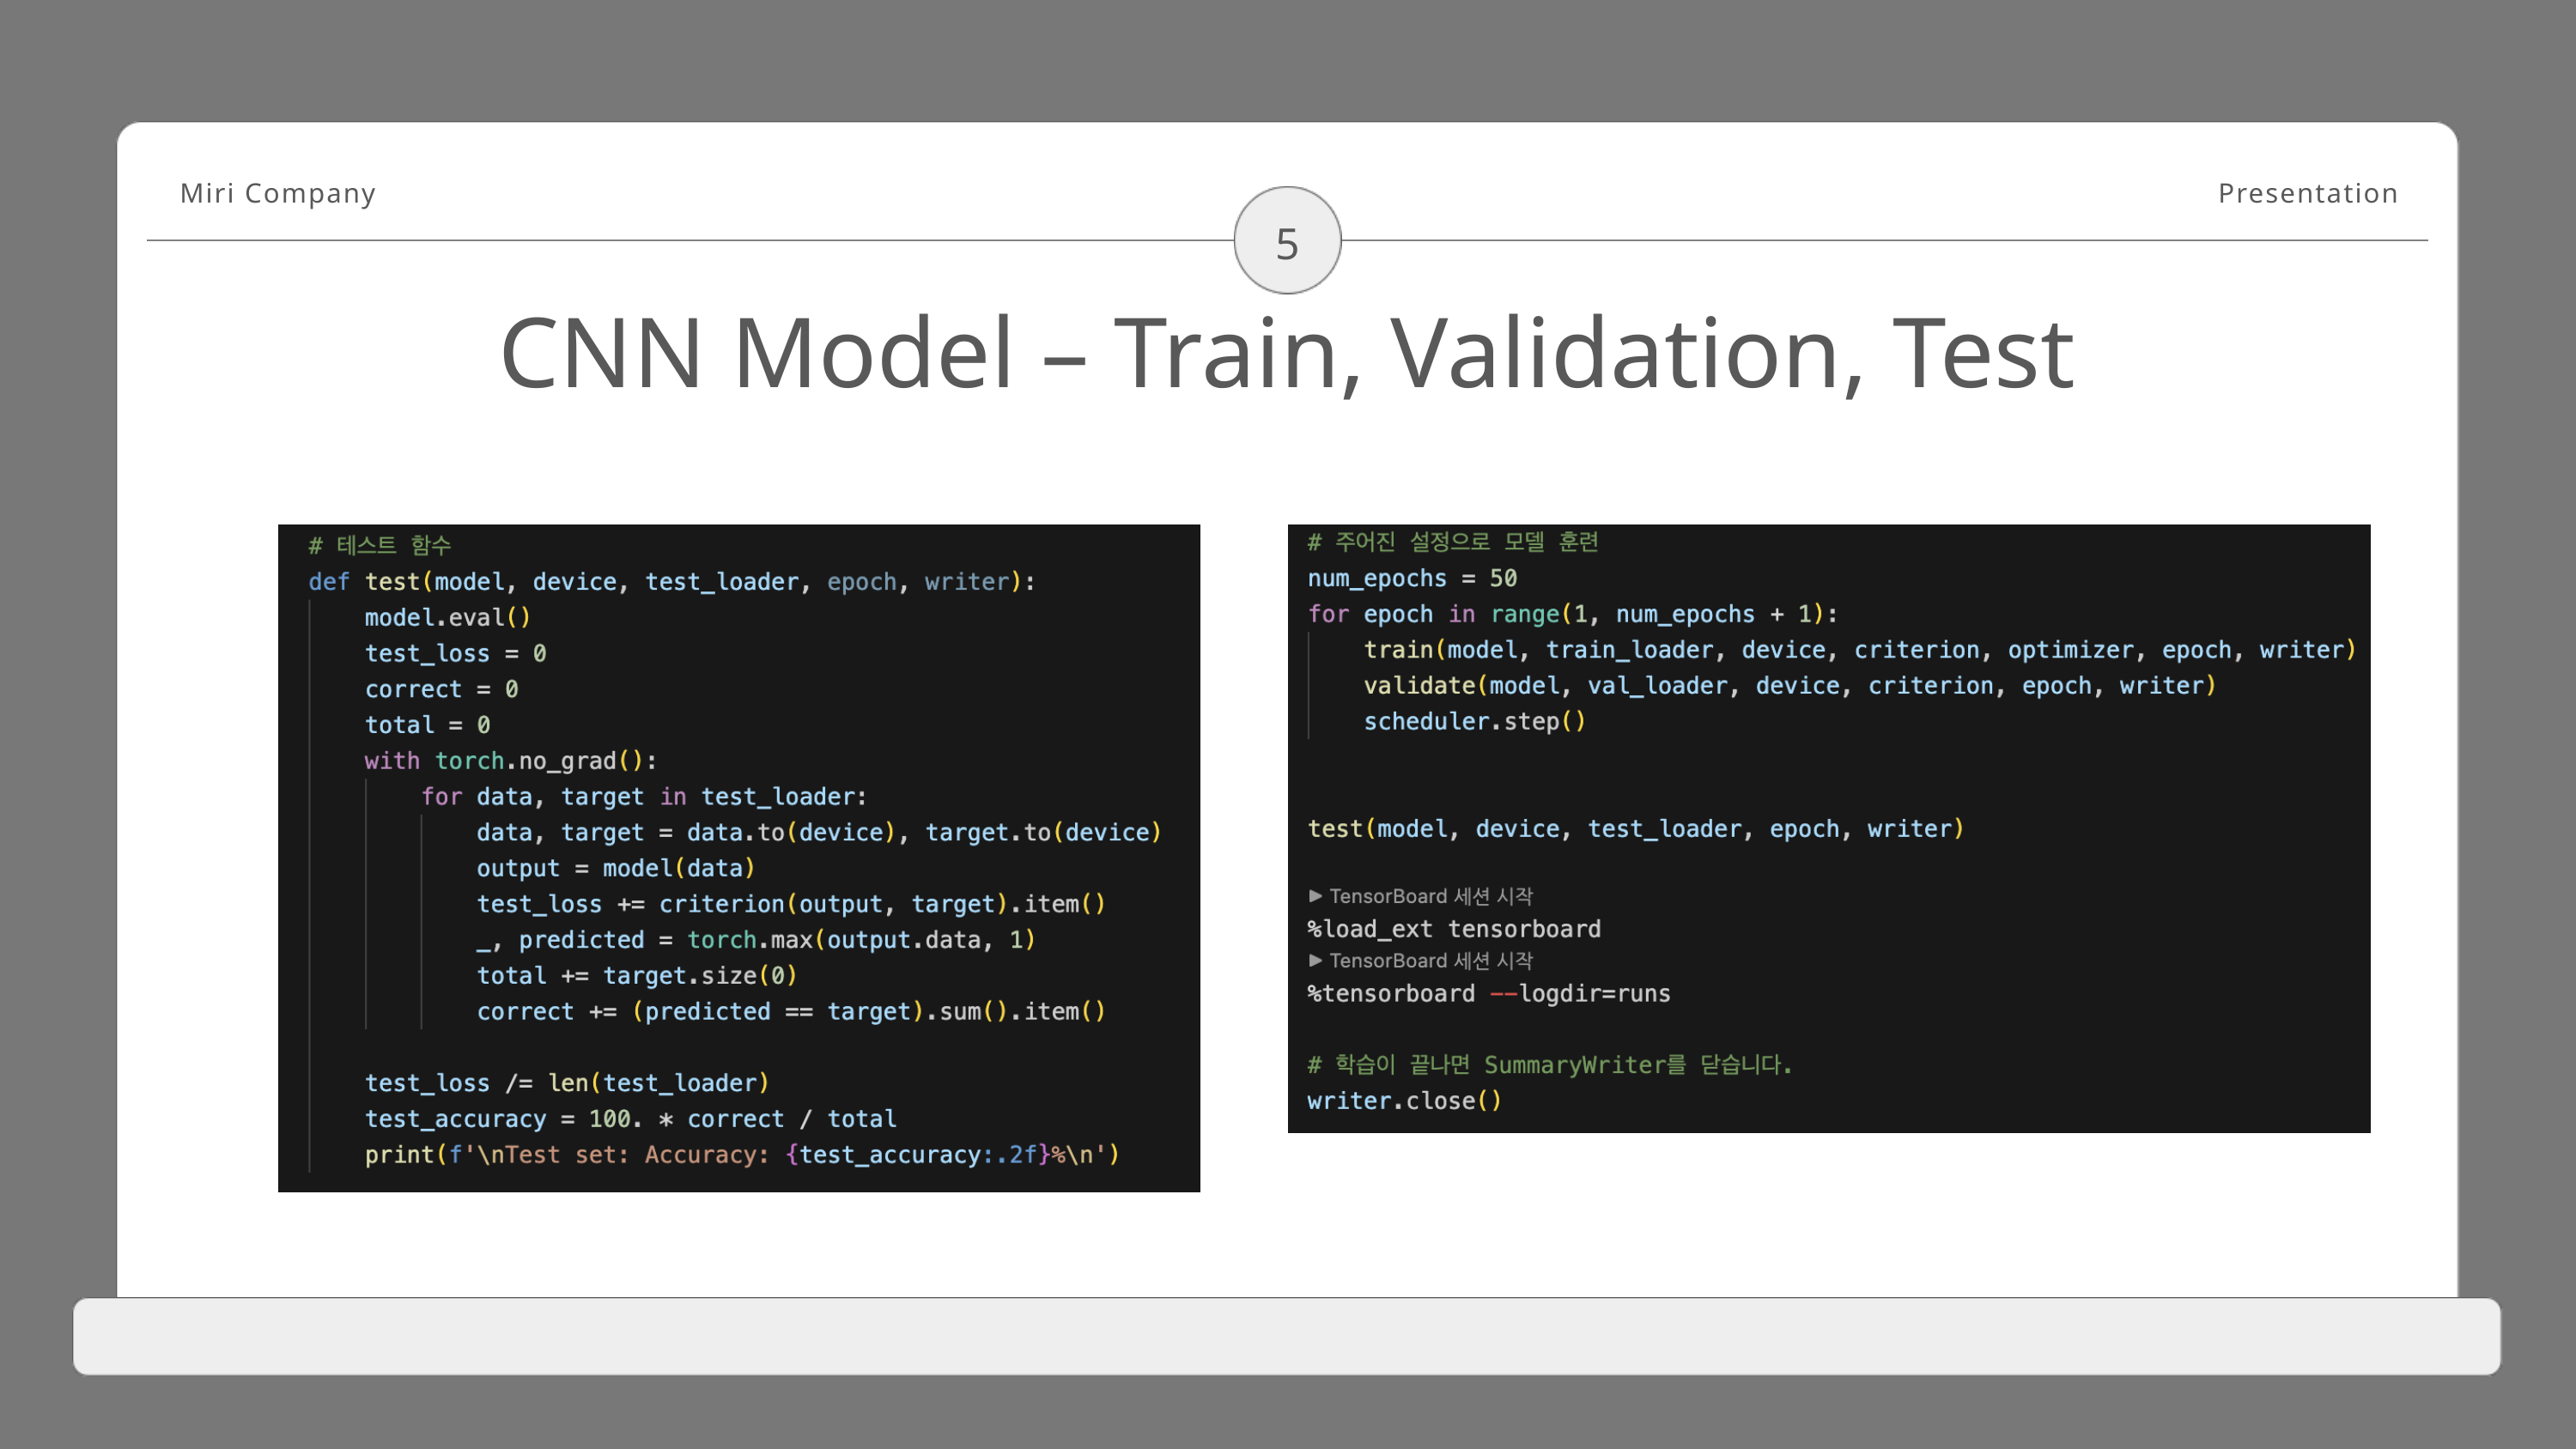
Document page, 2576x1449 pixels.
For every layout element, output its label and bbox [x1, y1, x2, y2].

text_box [1233, 186, 1342, 294]
text_box [116, 120, 2460, 1295]
picture [278, 524, 1201, 1192]
text_box [72, 1297, 2504, 1377]
picture [1287, 524, 2371, 1133]
